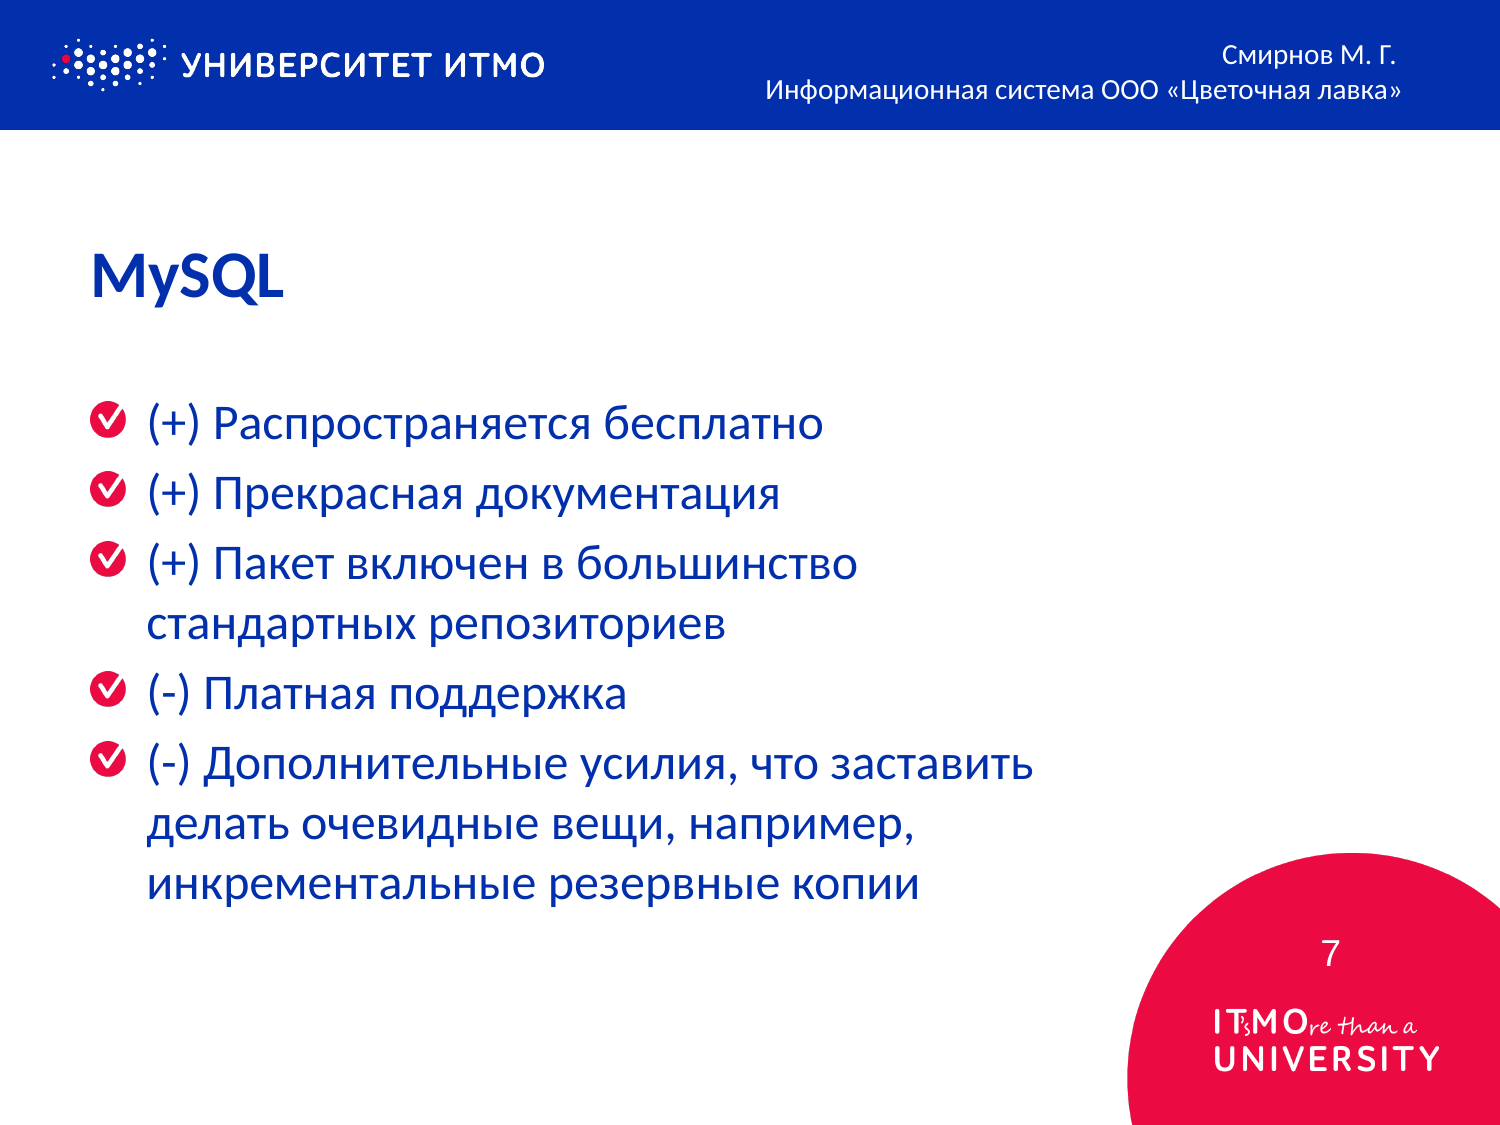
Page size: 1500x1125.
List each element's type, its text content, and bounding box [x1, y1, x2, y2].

footer Смирнов М. Г. Информационная система ООО «Цветочная лавка» [568, 40, 1425, 101]
picture [90, 671, 126, 707]
picture [90, 741, 126, 777]
title MySQL [74, 202, 1105, 339]
picture [90, 471, 126, 507]
picture [0, 0, 596, 130]
picture [90, 541, 126, 577]
text_box 7 [1305, 922, 1357, 982]
list (+) Распространяется бесплатно (+) Прекрасная документация (+) Пакет включен в большинство стандартных репозиториев (-) Платная поддержка (-) Дополнительные усилия, что заставить делать очевидные вещи, например, инкрементальные резервные копии [74, 381, 1105, 1006]
picture [90, 401, 126, 438]
picture [1107, 832, 1500, 1125]
